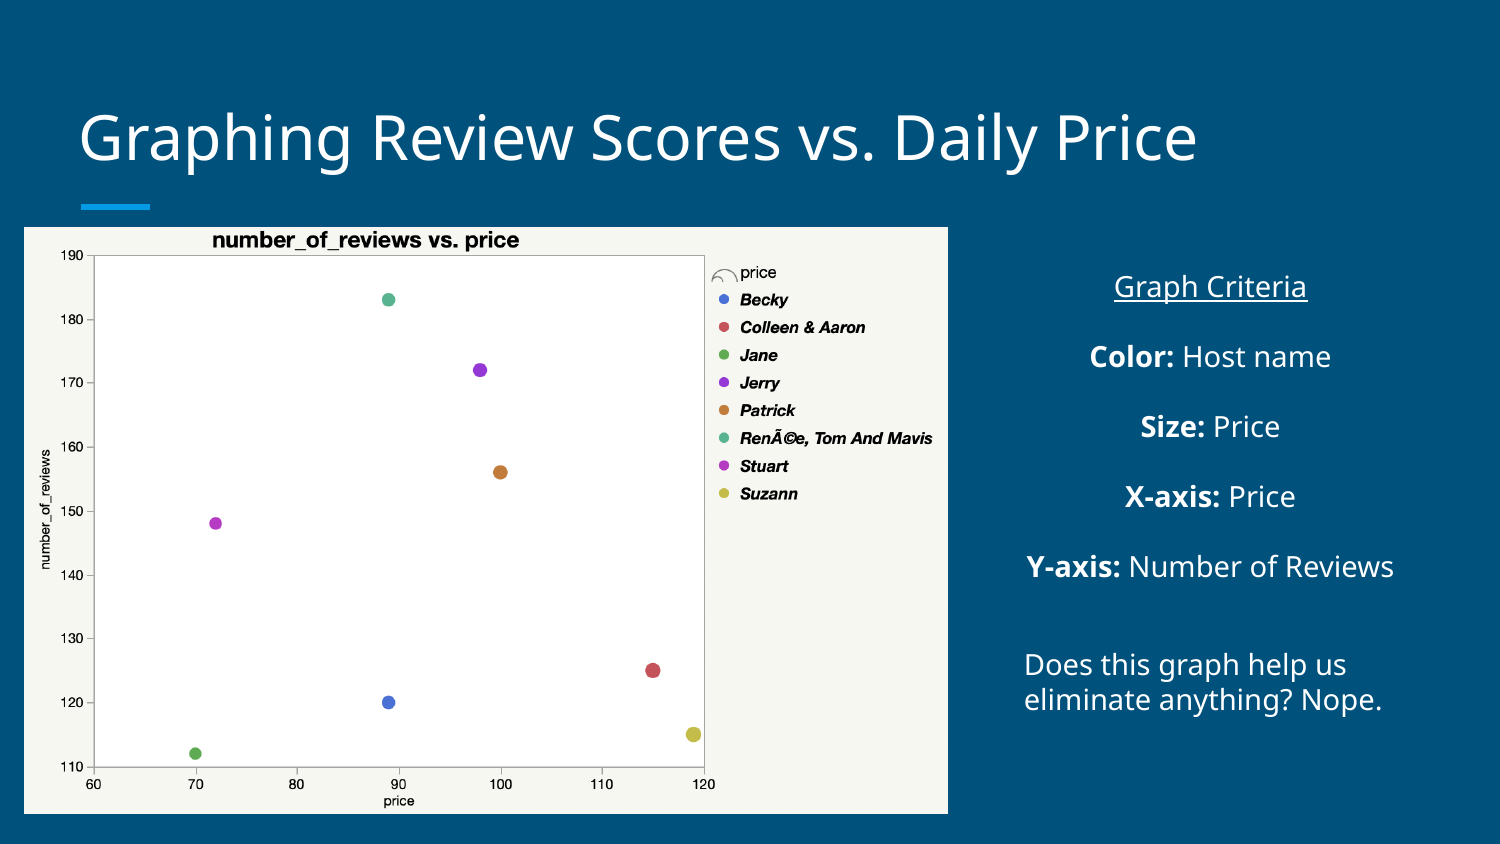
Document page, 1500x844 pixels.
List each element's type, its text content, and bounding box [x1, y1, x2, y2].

text_box Does this graph help us eliminate anything? Nope. [1008, 631, 1458, 831]
picture [25, 228, 947, 813]
title Graphing Review Scores vs. Daily Price [63, 75, 1437, 188]
list Graph Criteria Color: Host name Size: Price X-axis: Price Y-axis: Number of Reviews [972, 253, 1450, 601]
